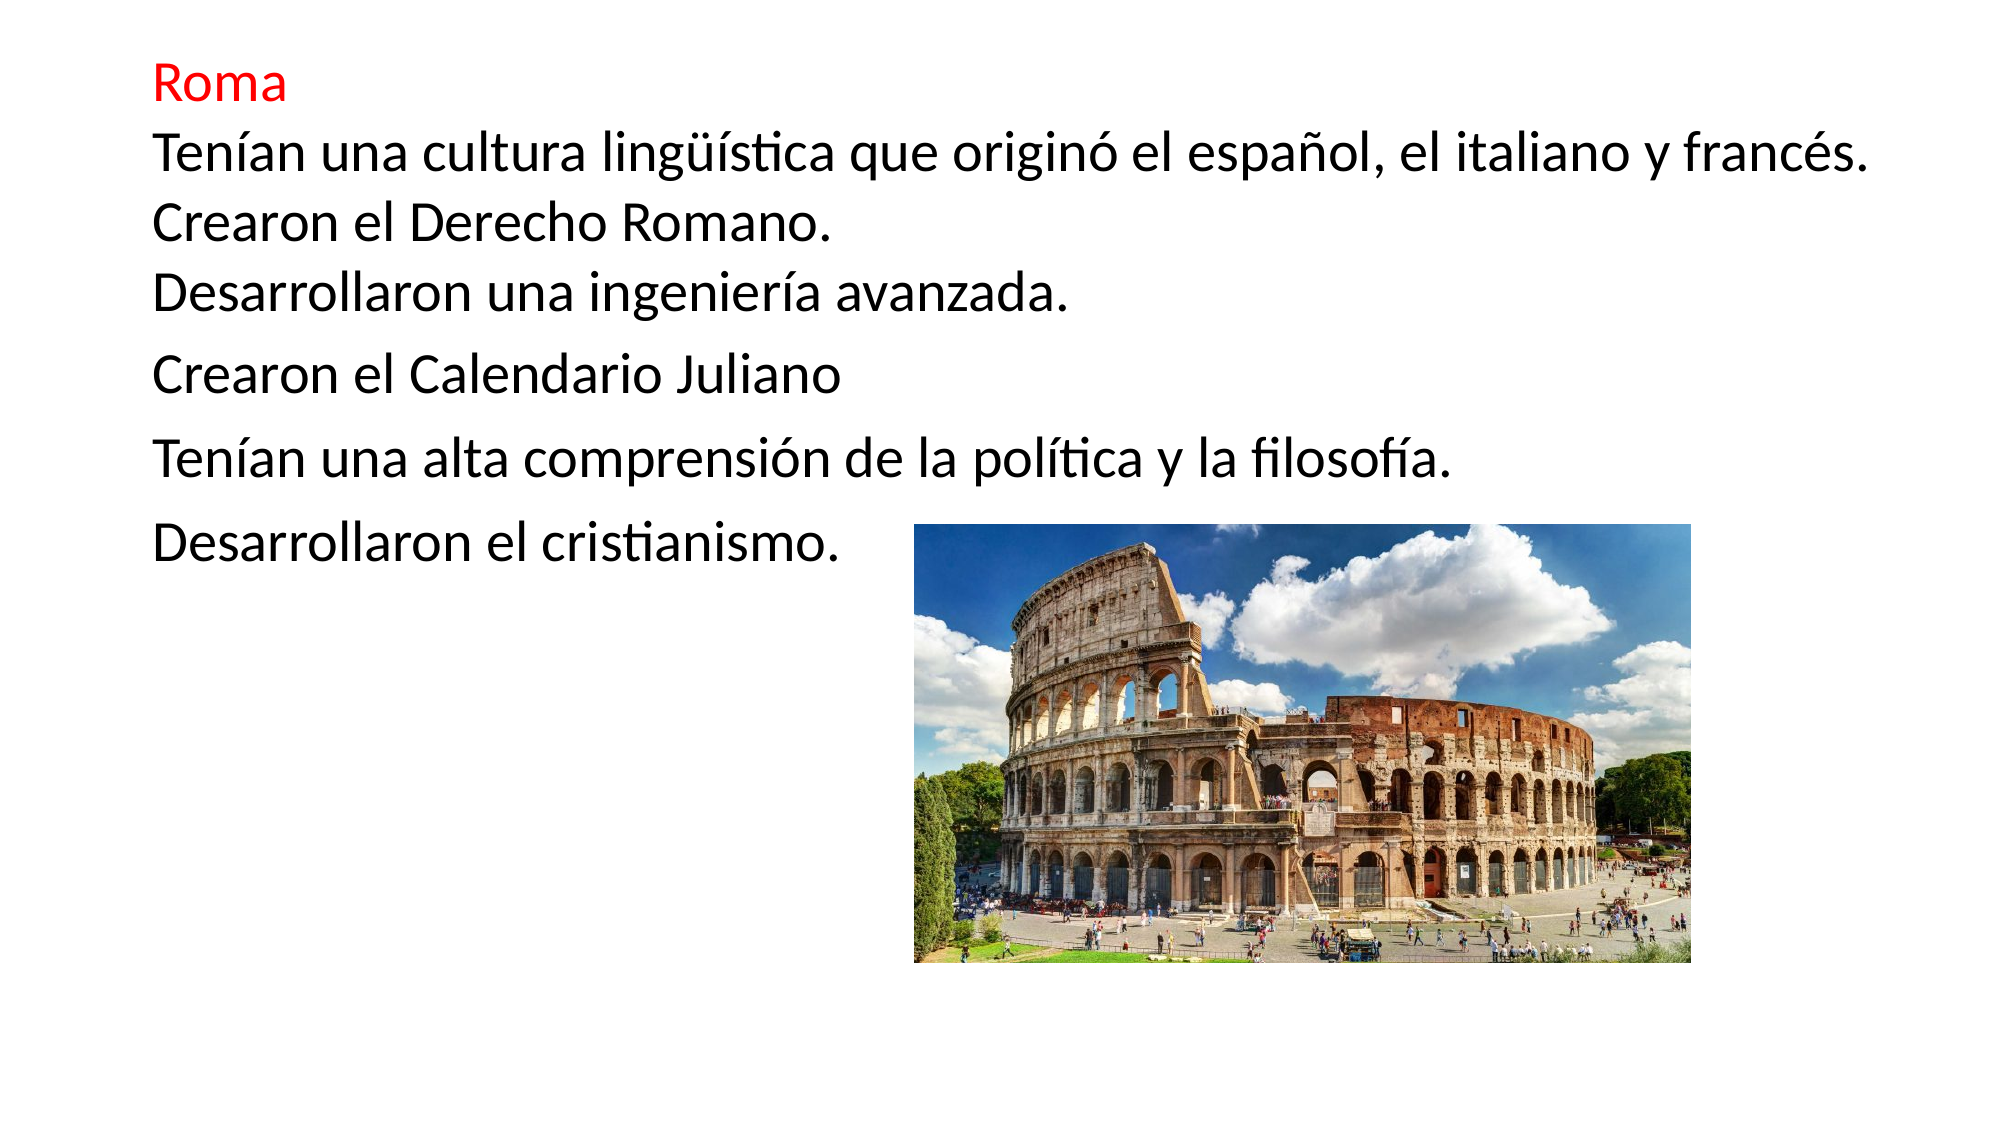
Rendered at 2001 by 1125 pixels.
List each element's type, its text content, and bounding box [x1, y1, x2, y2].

picture [914, 524, 1691, 963]
list Roma Tenían una cultura lingüística que originó el español, el italiano y francés. Crearon el Derecho Romano. Desarrollaron una ingeniería avanzada. Crearon el Calendario Juliano Tenían una alta comprensión de la política y la filosofía. Desarrollaron el cristianismo. [137, 35, 1952, 1014]
